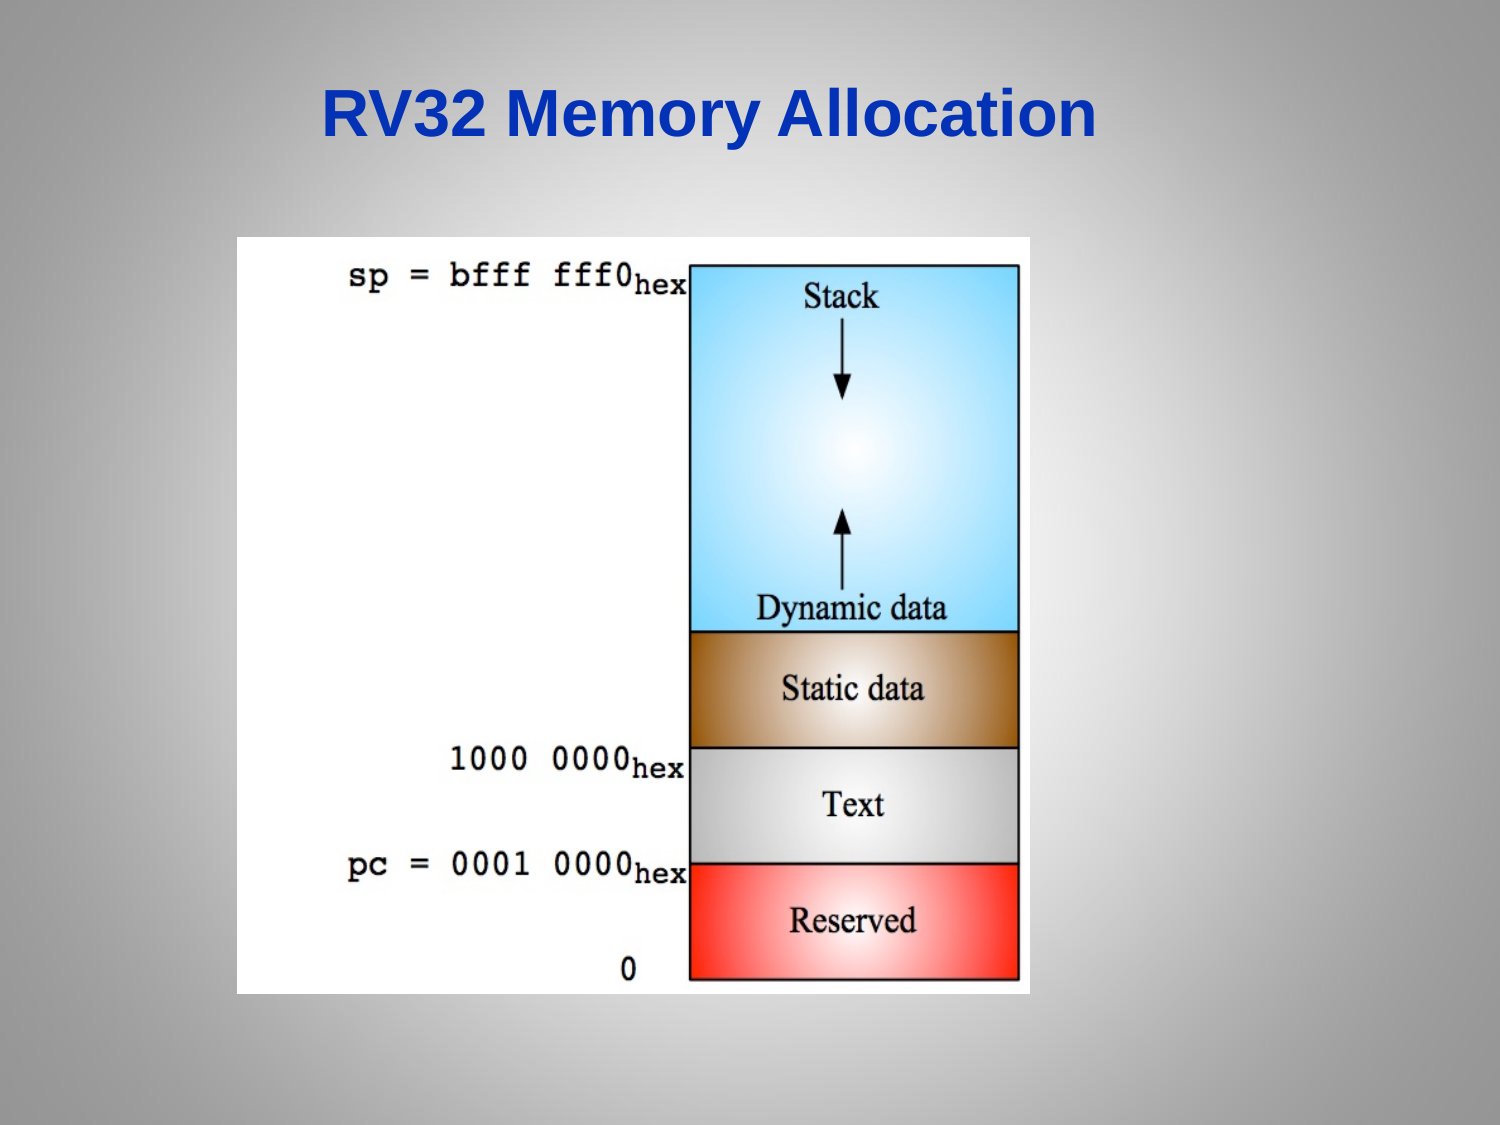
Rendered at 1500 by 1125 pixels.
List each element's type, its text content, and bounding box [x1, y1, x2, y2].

picture [0, 0, 1500, 1125]
title RV32 Memory Allocation [112, 54, 1309, 175]
